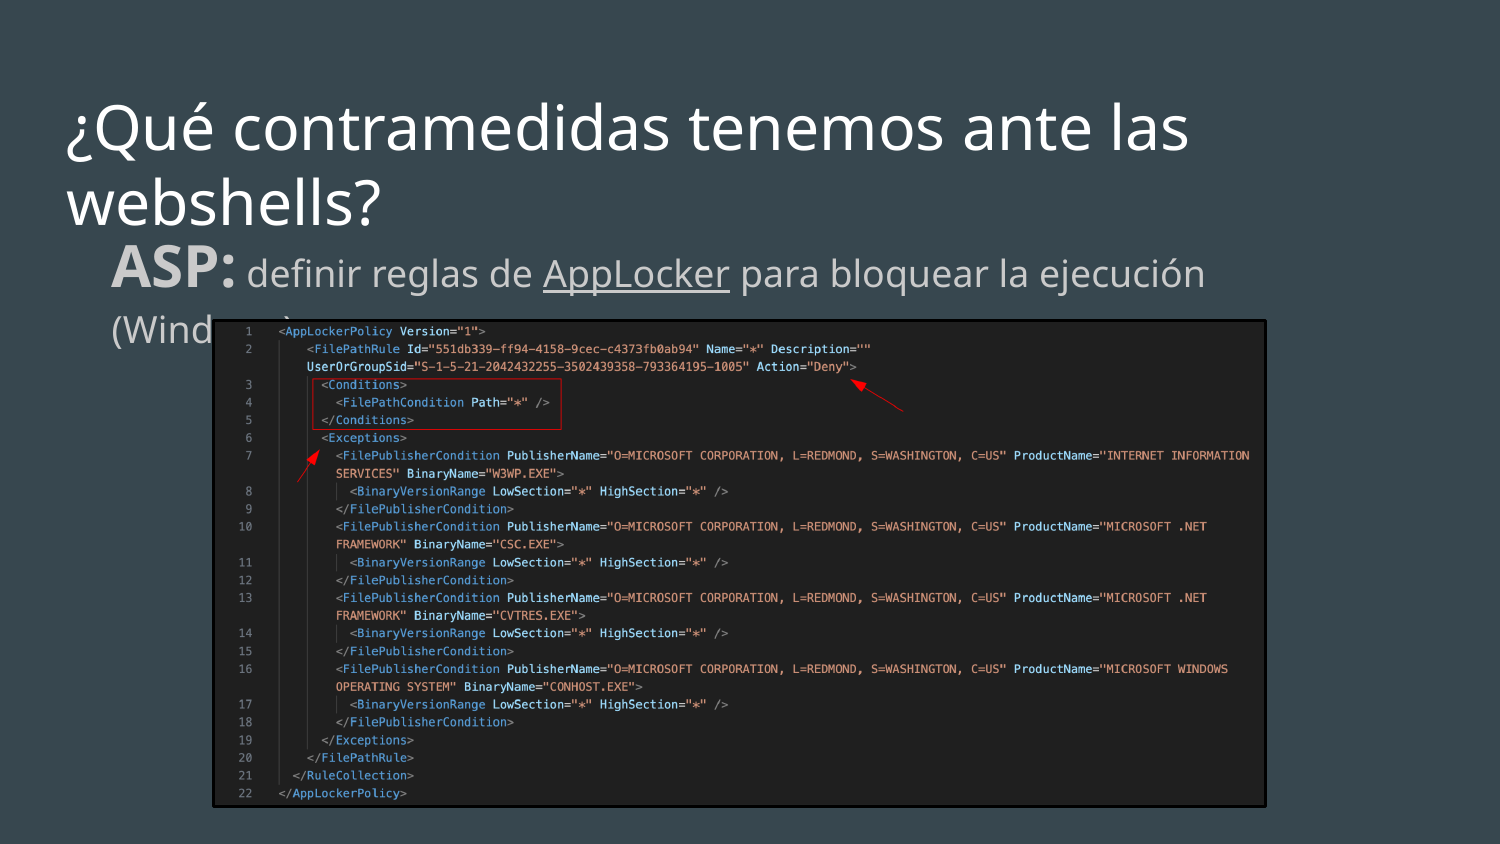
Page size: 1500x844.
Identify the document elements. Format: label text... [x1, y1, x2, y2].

picture [214, 321, 1264, 806]
title ¿Qué contramedidas tenemos ante las webshells? [51, 72, 1449, 167]
list ASP: definir reglas de AppLocker para bloquear la ejecución (Windows). [96, 203, 1381, 353]
